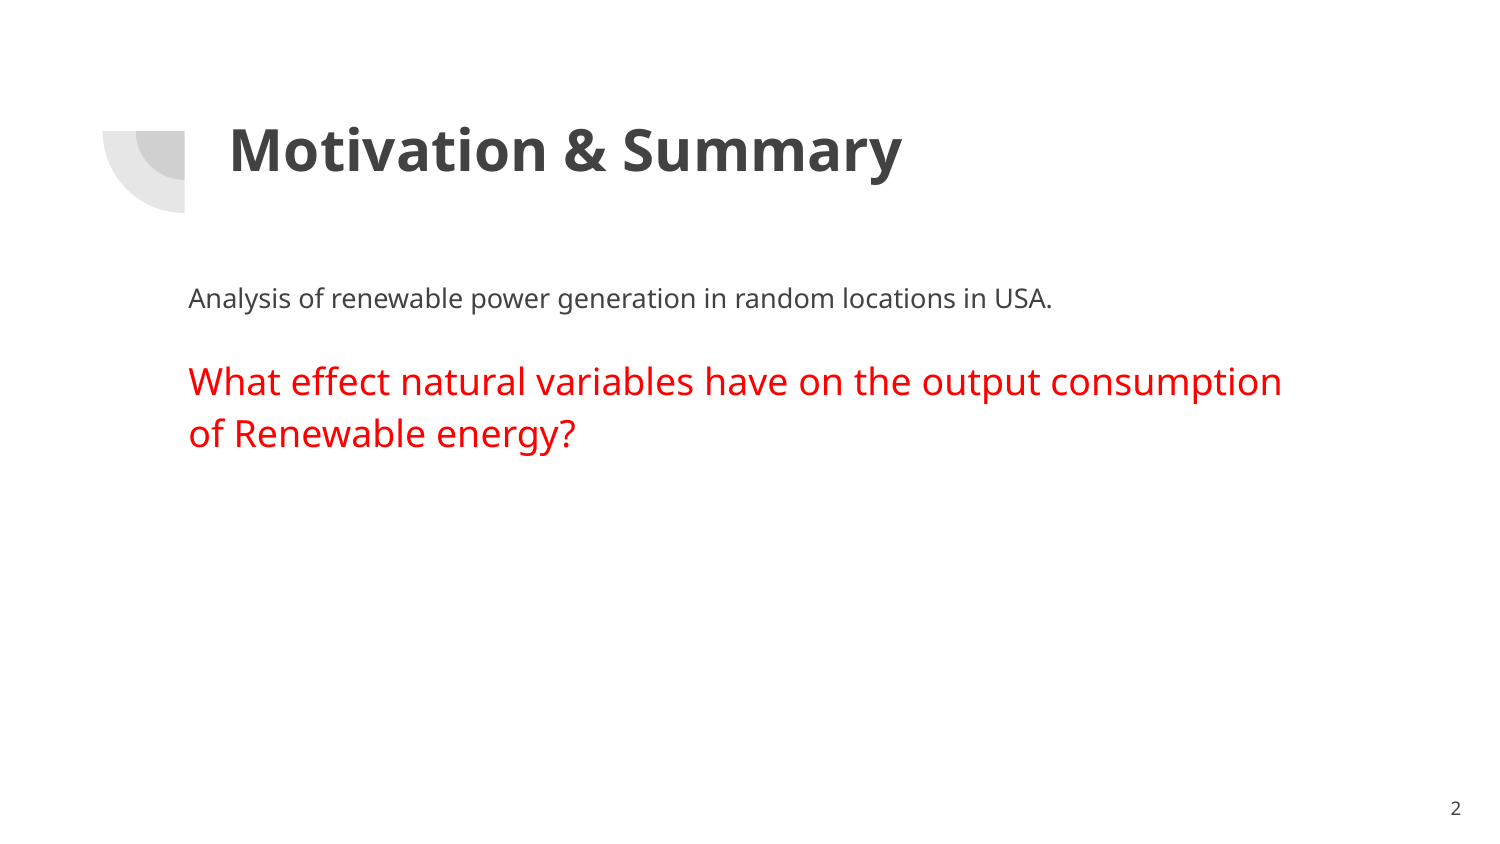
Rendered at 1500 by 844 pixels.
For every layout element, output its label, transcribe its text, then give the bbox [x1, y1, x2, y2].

slide_number 2 [1386, 777, 1477, 842]
title Motivation & Summary [213, 98, 1368, 263]
list Analysis of renewable power generation in random locations in USA. What effect natural variables have on the output consumption of Renewable energy? [173, 262, 1327, 680]
